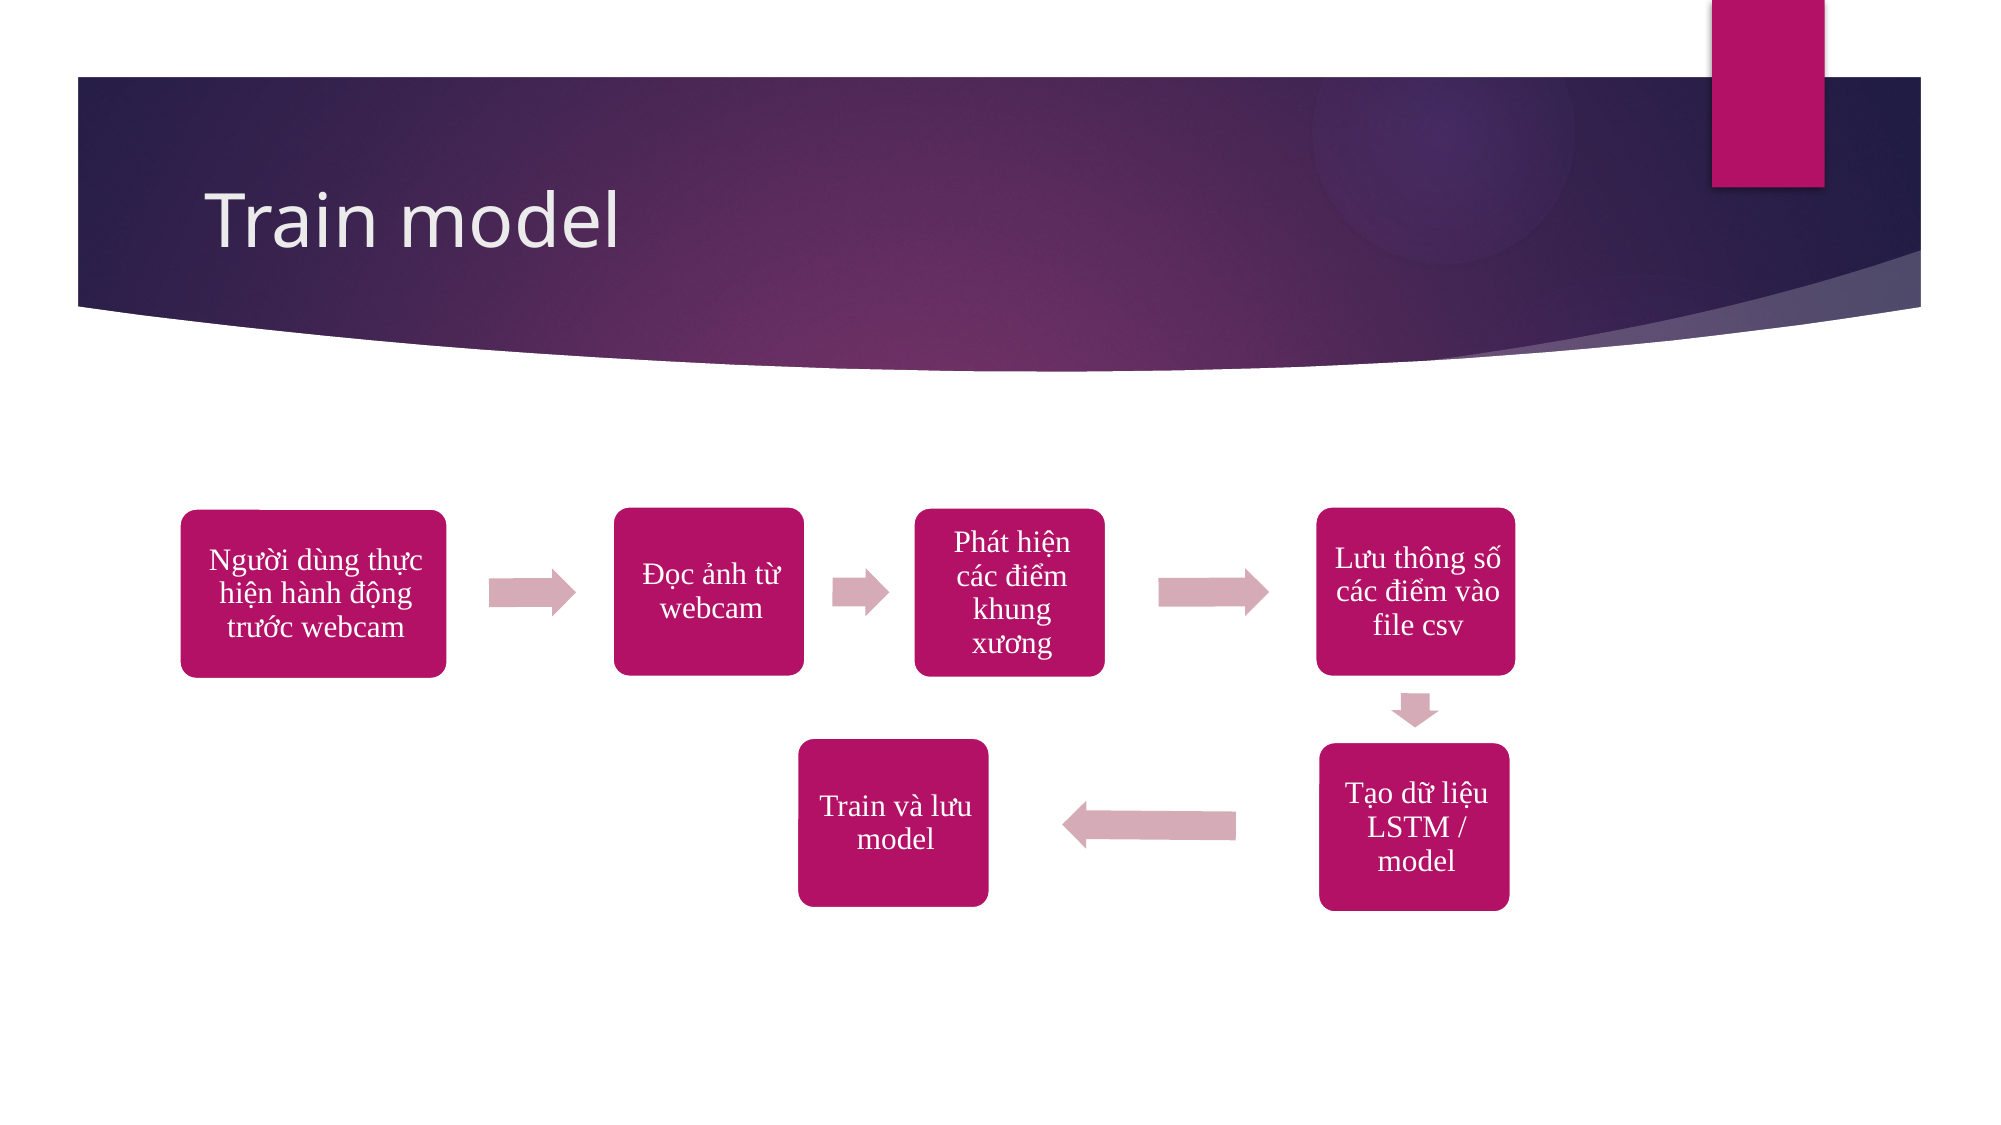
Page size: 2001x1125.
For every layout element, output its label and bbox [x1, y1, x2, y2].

text_box [178, 92, 1811, 1096]
